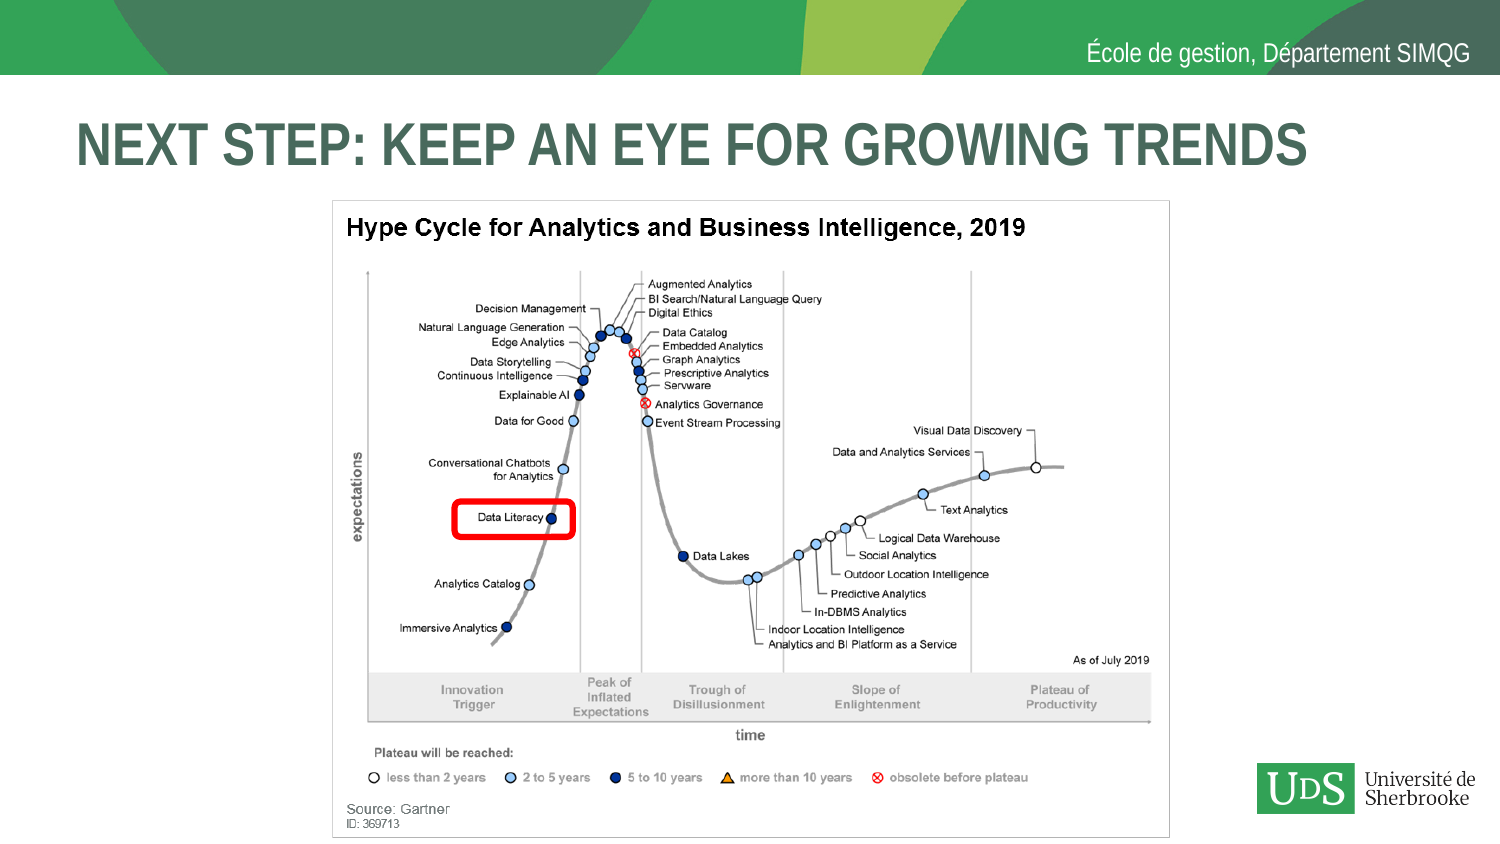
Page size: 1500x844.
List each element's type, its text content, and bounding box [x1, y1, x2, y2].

title Next step: keep an eye for growing trends [76, 104, 1471, 190]
picture [0, 0, 1500, 75]
picture [1257, 763, 1475, 814]
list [330, 200, 1170, 839]
